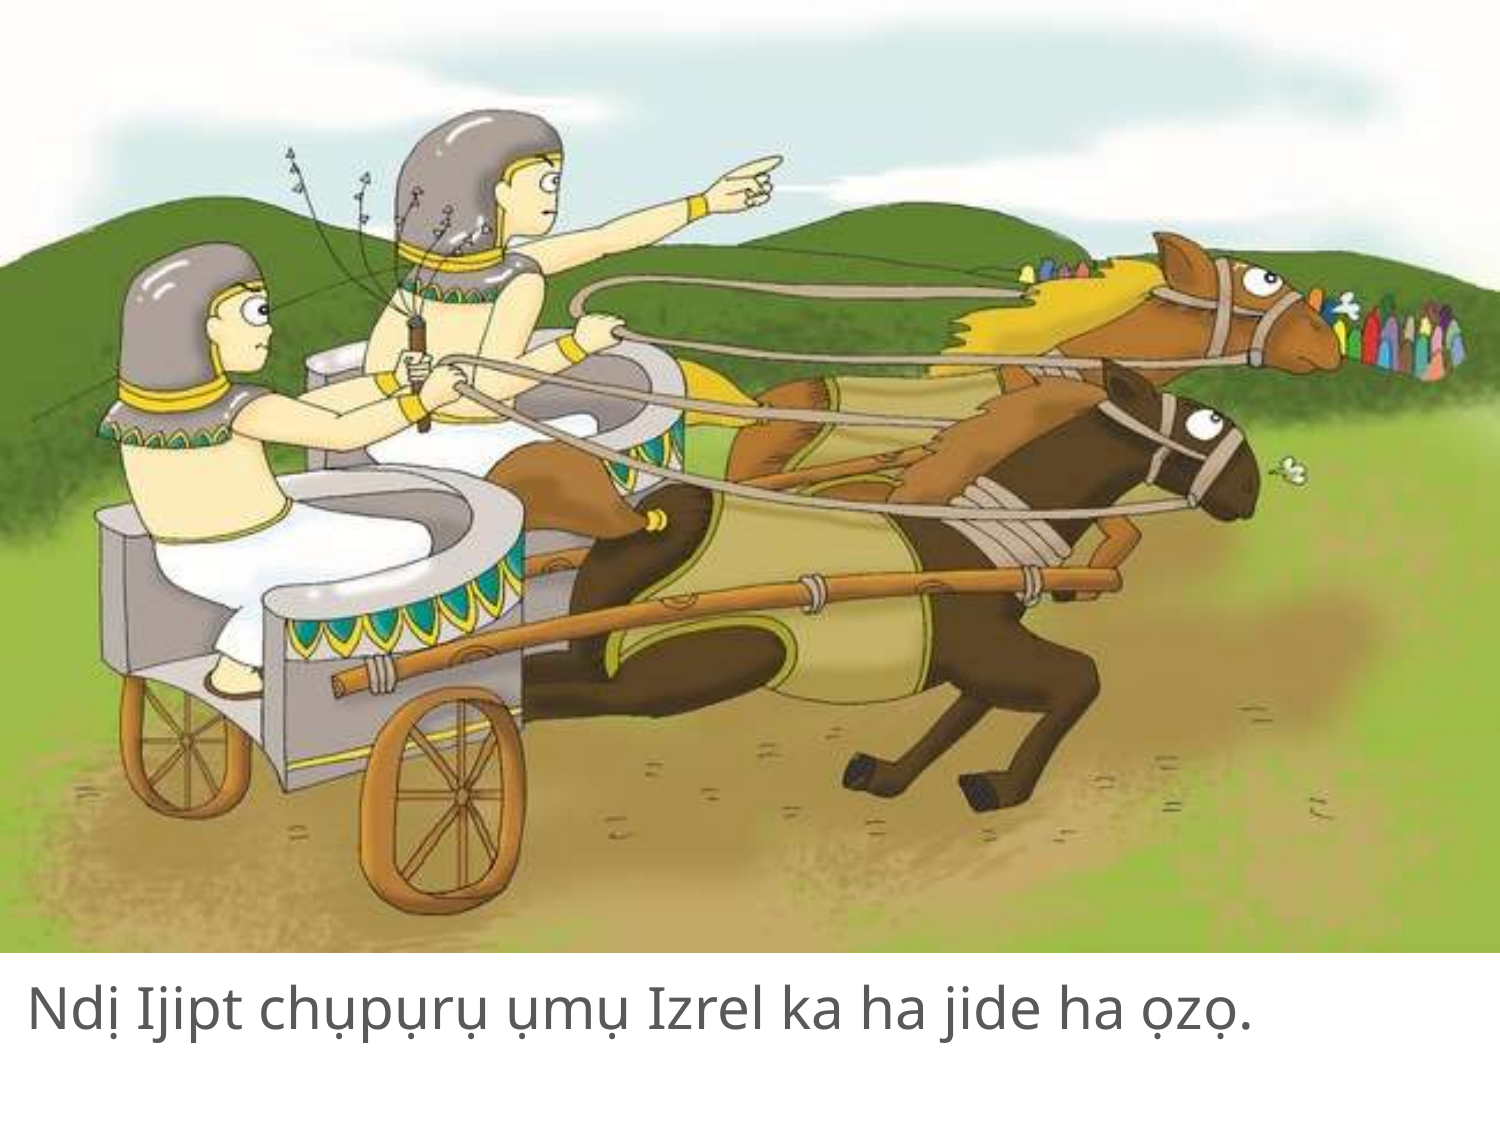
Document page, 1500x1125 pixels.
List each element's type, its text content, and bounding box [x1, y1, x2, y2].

picture [0, 0, 1500, 953]
text_box Ndị Ijipt chụpụrụ ụmụ Izrel ka ha jide ha ọzọ. [11, 964, 1483, 1049]
